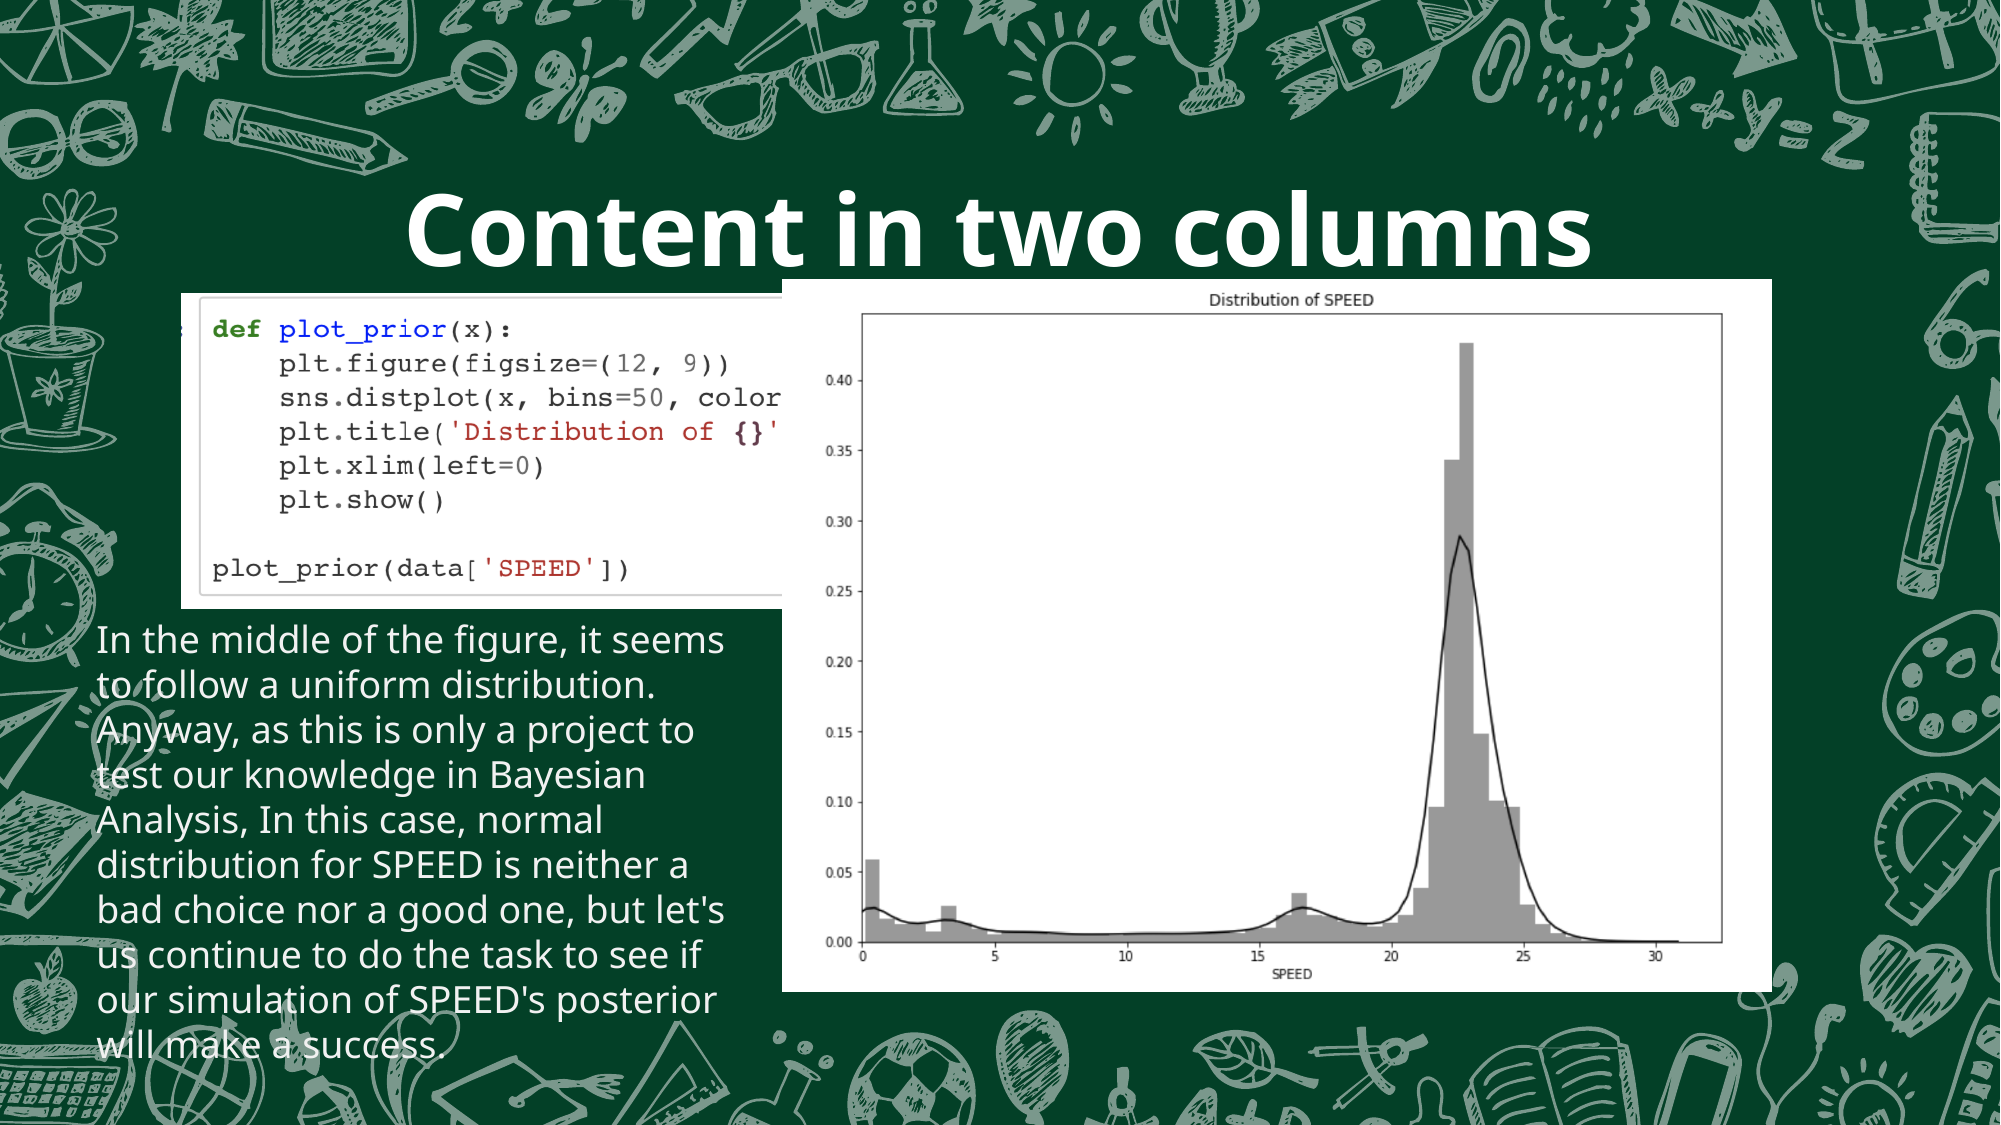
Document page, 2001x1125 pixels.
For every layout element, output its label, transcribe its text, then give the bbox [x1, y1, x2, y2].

text_box [557, 74, 590, 125]
text_box [1007, 70, 1033, 82]
text_box [1613, 78, 1623, 97]
text_box [42, 1083, 55, 1093]
text_box [0, 885, 6, 899]
text_box [1537, 84, 1549, 103]
text_box [365, 39, 518, 116]
text_box [1737, 962, 1846, 1125]
text_box [0, 1069, 13, 1080]
text_box [7, 1070, 30, 1104]
text_box [1265, 0, 1499, 121]
text_box [674, 0, 880, 141]
text_box [508, 1073, 625, 1125]
text_box [52, 1095, 67, 1105]
text_box [1598, 95, 1607, 111]
text_box [1556, 68, 1565, 84]
text_box [1938, 997, 2000, 1125]
text_box [1780, 119, 1813, 134]
text_box [105, 1073, 136, 1125]
text_box [1625, 52, 1633, 69]
text_box [59, 1070, 75, 1082]
text_box [727, 1060, 822, 1125]
text_box [1042, 41, 1106, 107]
text_box [0, 790, 81, 920]
text_box [1564, 100, 1573, 122]
text_box [574, 86, 627, 143]
text_box [1077, 10, 1090, 39]
text_box [144, 1073, 257, 1125]
text_box [261, 0, 417, 78]
text_box [65, 1107, 78, 1118]
text_box [1956, 1121, 1976, 1125]
text_box [1840, 1066, 1850, 1084]
text_box [1734, 89, 1783, 152]
text_box [772, 1030, 787, 1045]
text_box [1359, 1117, 1392, 1125]
text_box [1874, 772, 2000, 927]
text_box [203, 98, 409, 176]
text_box [38, 1094, 53, 1104]
text_box [611, 1073, 652, 1125]
text_box [1779, 134, 1809, 149]
text_box [1904, 1091, 1915, 1100]
text_box [995, 1010, 1070, 1125]
text_box [1860, 1058, 1867, 1073]
picture [180, 279, 1772, 992]
text_box [1539, 0, 1651, 68]
text_box [1580, 80, 1591, 101]
text_box [639, 0, 747, 79]
text_box [1882, 609, 2000, 757]
text_box [535, 0, 572, 26]
text_box [882, 19, 964, 116]
text_box [1976, 1024, 2000, 1059]
text_box [1811, 0, 2000, 105]
text_box [1601, 67, 1609, 85]
text_box [1610, 105, 1620, 121]
text_box [1838, 1079, 1906, 1125]
text_box [83, 1096, 99, 1107]
text_box [572, 0, 602, 7]
text_box In the middle of the figure, it seems to follow a uniform distribution. Anyway, as this is only a project to test our knowledge in Bayesian Analysis, In this case, normal distribution for SPEED is neither a bad choice nor a good one, but let's us continue to do the task to see if our simulation of SPEED's posterior will make a success. [81, 608, 766, 1073]
text_box [922, 0, 938, 14]
text_box [1986, 866, 2000, 984]
text_box [1690, 90, 1735, 130]
text_box [1225, 1099, 1270, 1125]
text_box [0, 521, 97, 668]
text_box [797, 1040, 814, 1055]
text_box [370, 1073, 407, 1125]
text_box [22, 1095, 38, 1105]
text_box [0, 1063, 81, 1069]
text_box [296, 1075, 367, 1125]
text_box [246, 1073, 266, 1125]
text_box [1547, 96, 1558, 116]
text_box [431, 1073, 490, 1125]
text_box [1878, 1060, 1887, 1079]
text_box [1139, 0, 1260, 116]
text_box [1175, 1087, 1218, 1125]
text_box [87, 1083, 101, 1093]
text_box [56, 1083, 70, 1094]
text_box [1542, 65, 1552, 80]
text_box [1579, 114, 1588, 133]
text_box [0, 0, 246, 133]
text_box [1409, 1076, 1456, 1125]
text_box [1821, 110, 1870, 170]
text_box [635, 1073, 731, 1125]
text_box [1670, 0, 1798, 79]
text_box [1013, 39, 1037, 62]
text_box [1603, 0, 1612, 8]
text_box [70, 1071, 90, 1094]
text_box [0, 1081, 10, 1103]
text_box [1593, 119, 1603, 139]
text_box [903, 0, 917, 13]
text_box [1860, 934, 1973, 1038]
text_box [0, 188, 119, 453]
text_box [1567, 76, 1576, 91]
text_box [1896, 394, 1974, 600]
text_box [90, 1073, 105, 1081]
text_box [1958, 1099, 1983, 1120]
text_box [407, 1073, 422, 1125]
text_box [1970, 1060, 1994, 1080]
text_box [26, 1083, 42, 1094]
text_box [0, 686, 79, 790]
text_box [0, 934, 81, 1035]
text_box [0, 482, 118, 577]
text_box [1923, 268, 2000, 369]
text_box [1110, 55, 1137, 66]
text_box [591, 55, 628, 79]
text_box [1278, 1106, 1311, 1125]
text_box [1462, 1026, 1641, 1125]
text_box [1054, 11, 1065, 39]
text_box [439, 0, 476, 36]
text_box [1963, 1079, 1991, 1101]
text_box [525, 50, 577, 121]
text_box [1897, 1071, 1908, 1089]
text_box [3, 1106, 50, 1118]
text_box [1035, 112, 1055, 137]
text_box [46, 1071, 60, 1082]
text_box [1027, 21, 1046, 47]
text_box [0, 1073, 120, 1125]
text_box [1084, 1066, 1160, 1125]
text_box [1985, 480, 2000, 545]
text_box [1097, 26, 1117, 47]
text_box [1653, 1032, 1742, 1125]
text_box [50, 1106, 62, 1117]
text_box Content in two columns [371, 159, 1628, 293]
text_box [1472, 18, 1531, 103]
text_box [618, 0, 646, 20]
text_box [1071, 115, 1081, 147]
text_box [29, 1070, 46, 1082]
text_box [1192, 1029, 1319, 1089]
text_box [80, 1108, 92, 1119]
text_box [0, 99, 138, 180]
text_box [75, 720, 81, 728]
text_box [1098, 103, 1113, 126]
text_box [818, 1055, 835, 1070]
text_box [847, 1032, 976, 1125]
text_box [581, 36, 592, 71]
text_box [1633, 65, 1696, 127]
text_box [0, 1043, 81, 1060]
text_box [1859, 1108, 1891, 1125]
text_box [482, 0, 523, 25]
text_box [1110, 83, 1133, 94]
text_box [1909, 111, 2000, 244]
text_box [1989, 1110, 2000, 1125]
text_box [963, 0, 1037, 47]
text_box [1988, 377, 2000, 445]
text_box [1307, 1026, 1429, 1110]
text_box [1013, 94, 1037, 106]
text_box [67, 1095, 82, 1106]
